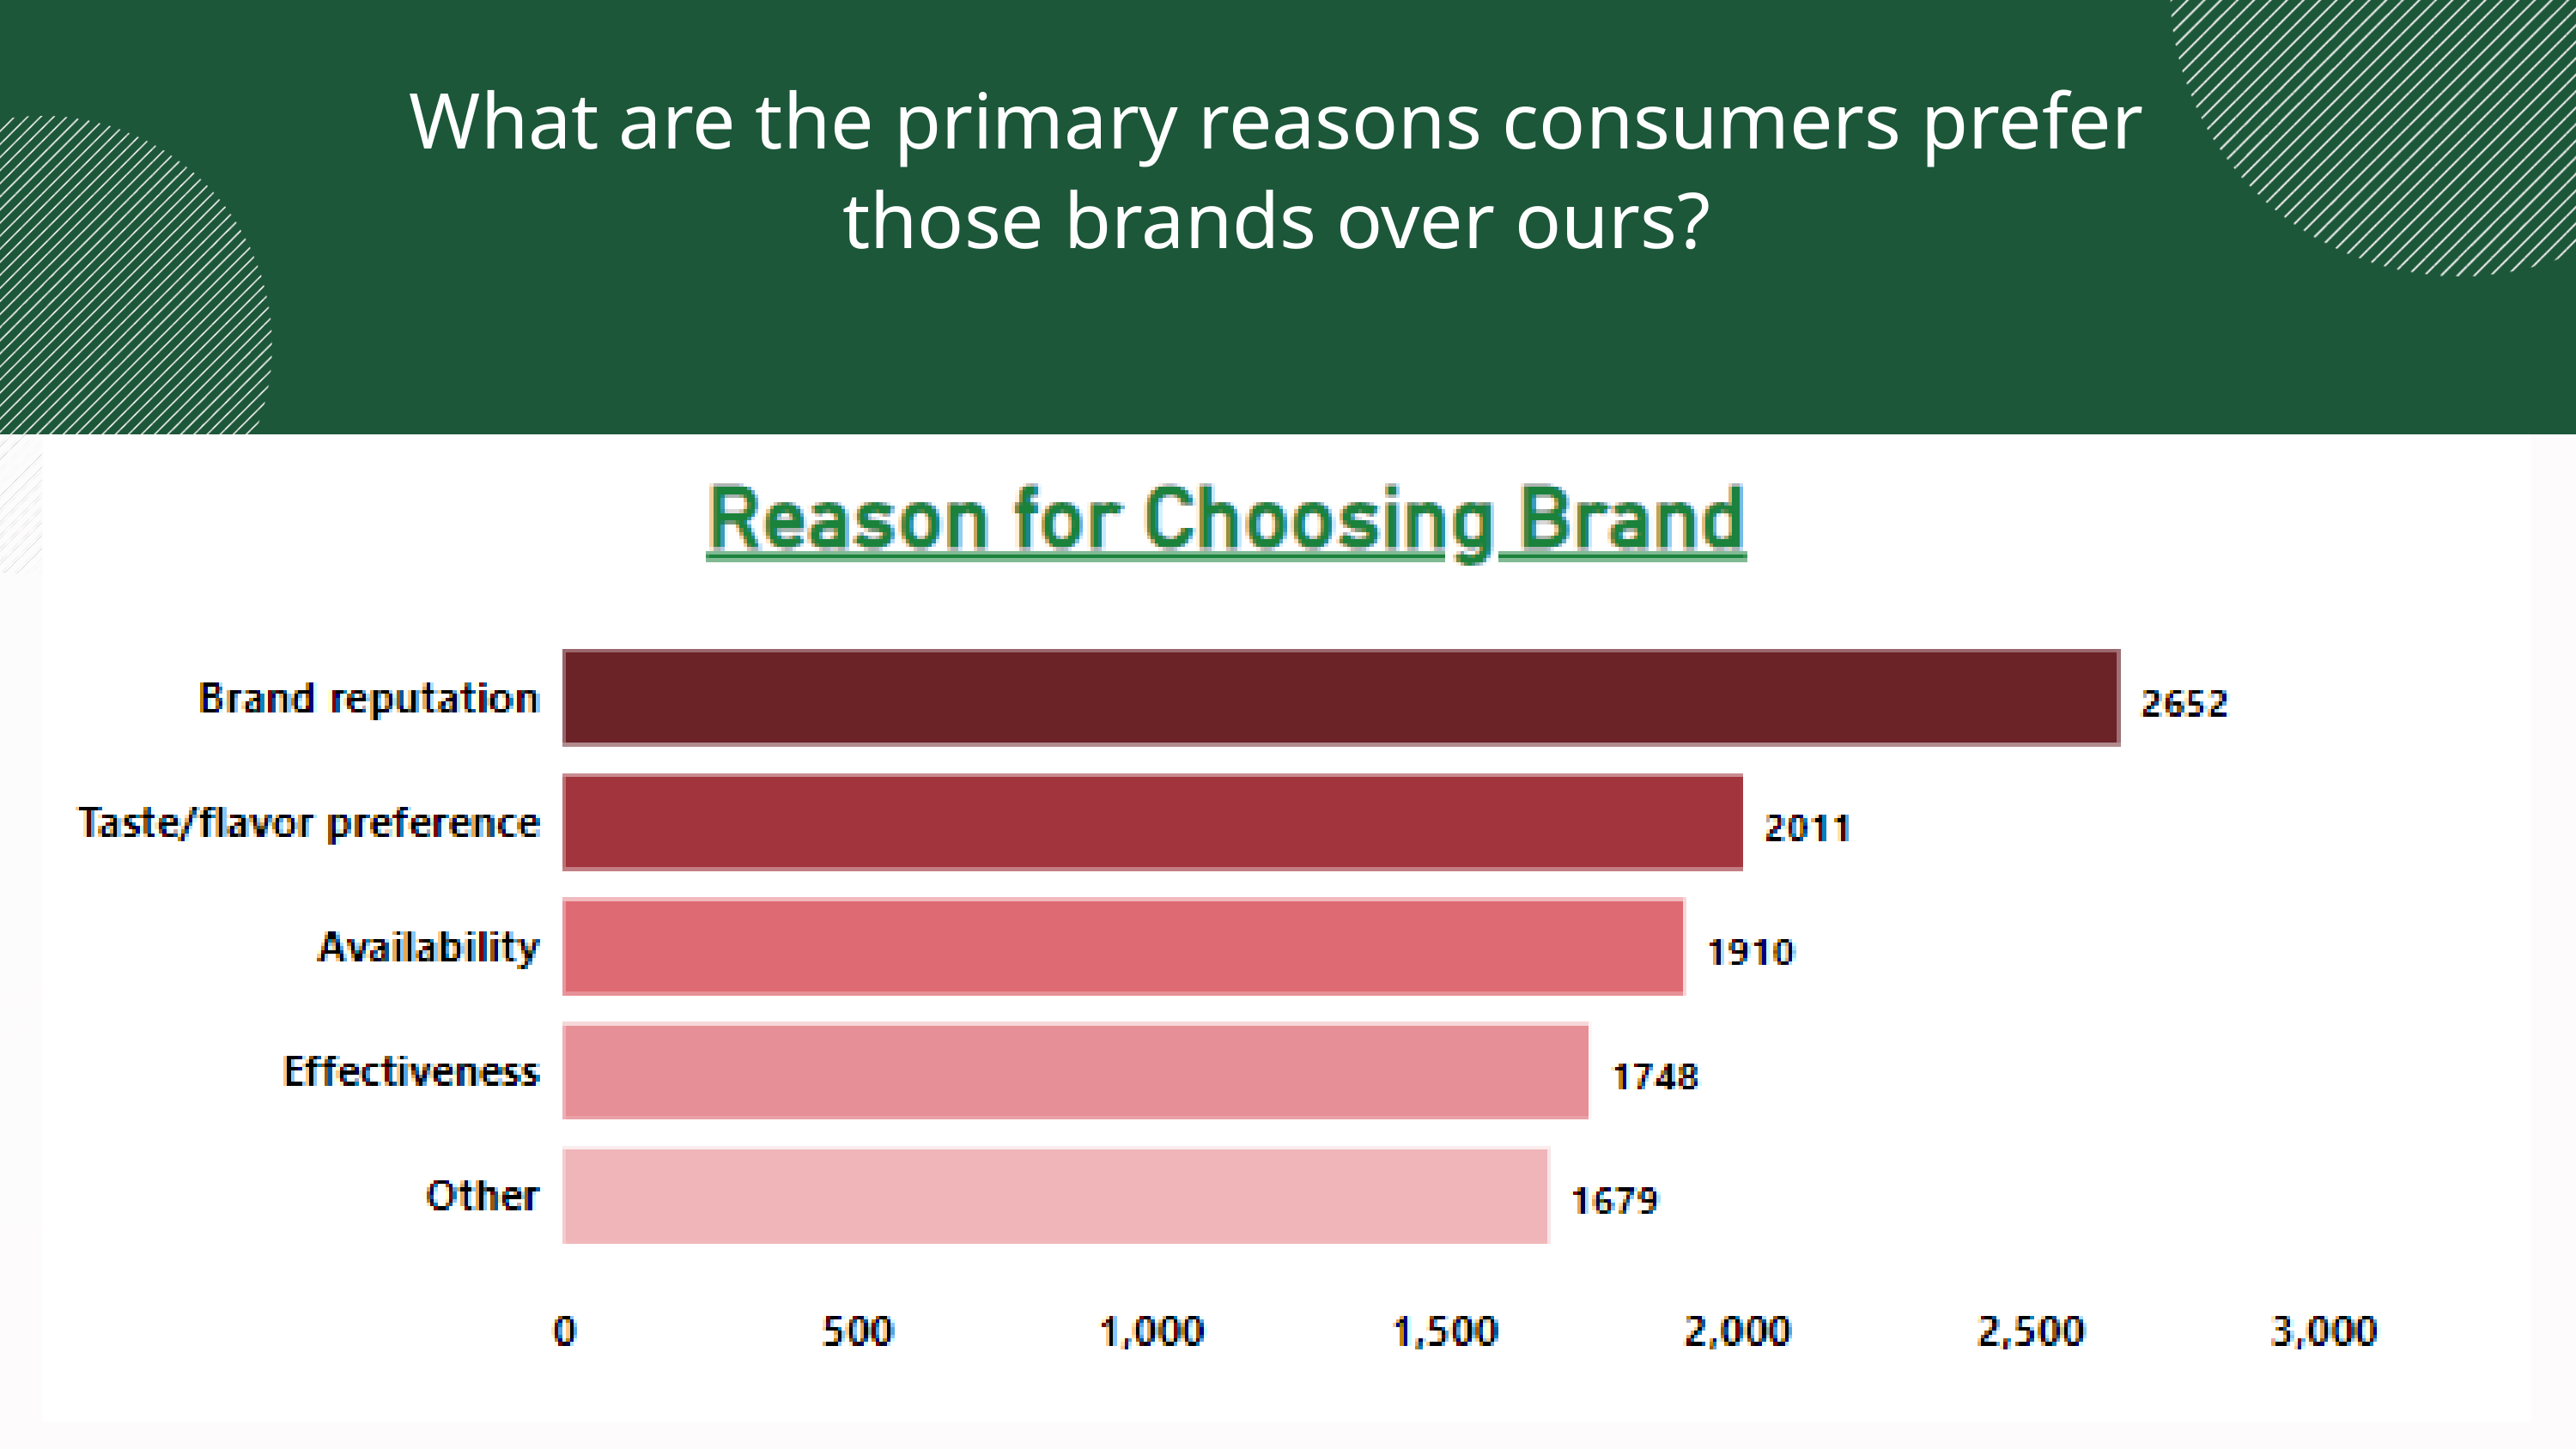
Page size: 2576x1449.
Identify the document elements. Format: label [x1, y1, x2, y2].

text_box [0, 0, 2576, 435]
text_box [42, 445, 2532, 1422]
text_box [0, 445, 42, 575]
text_box [0, 445, 2576, 1449]
